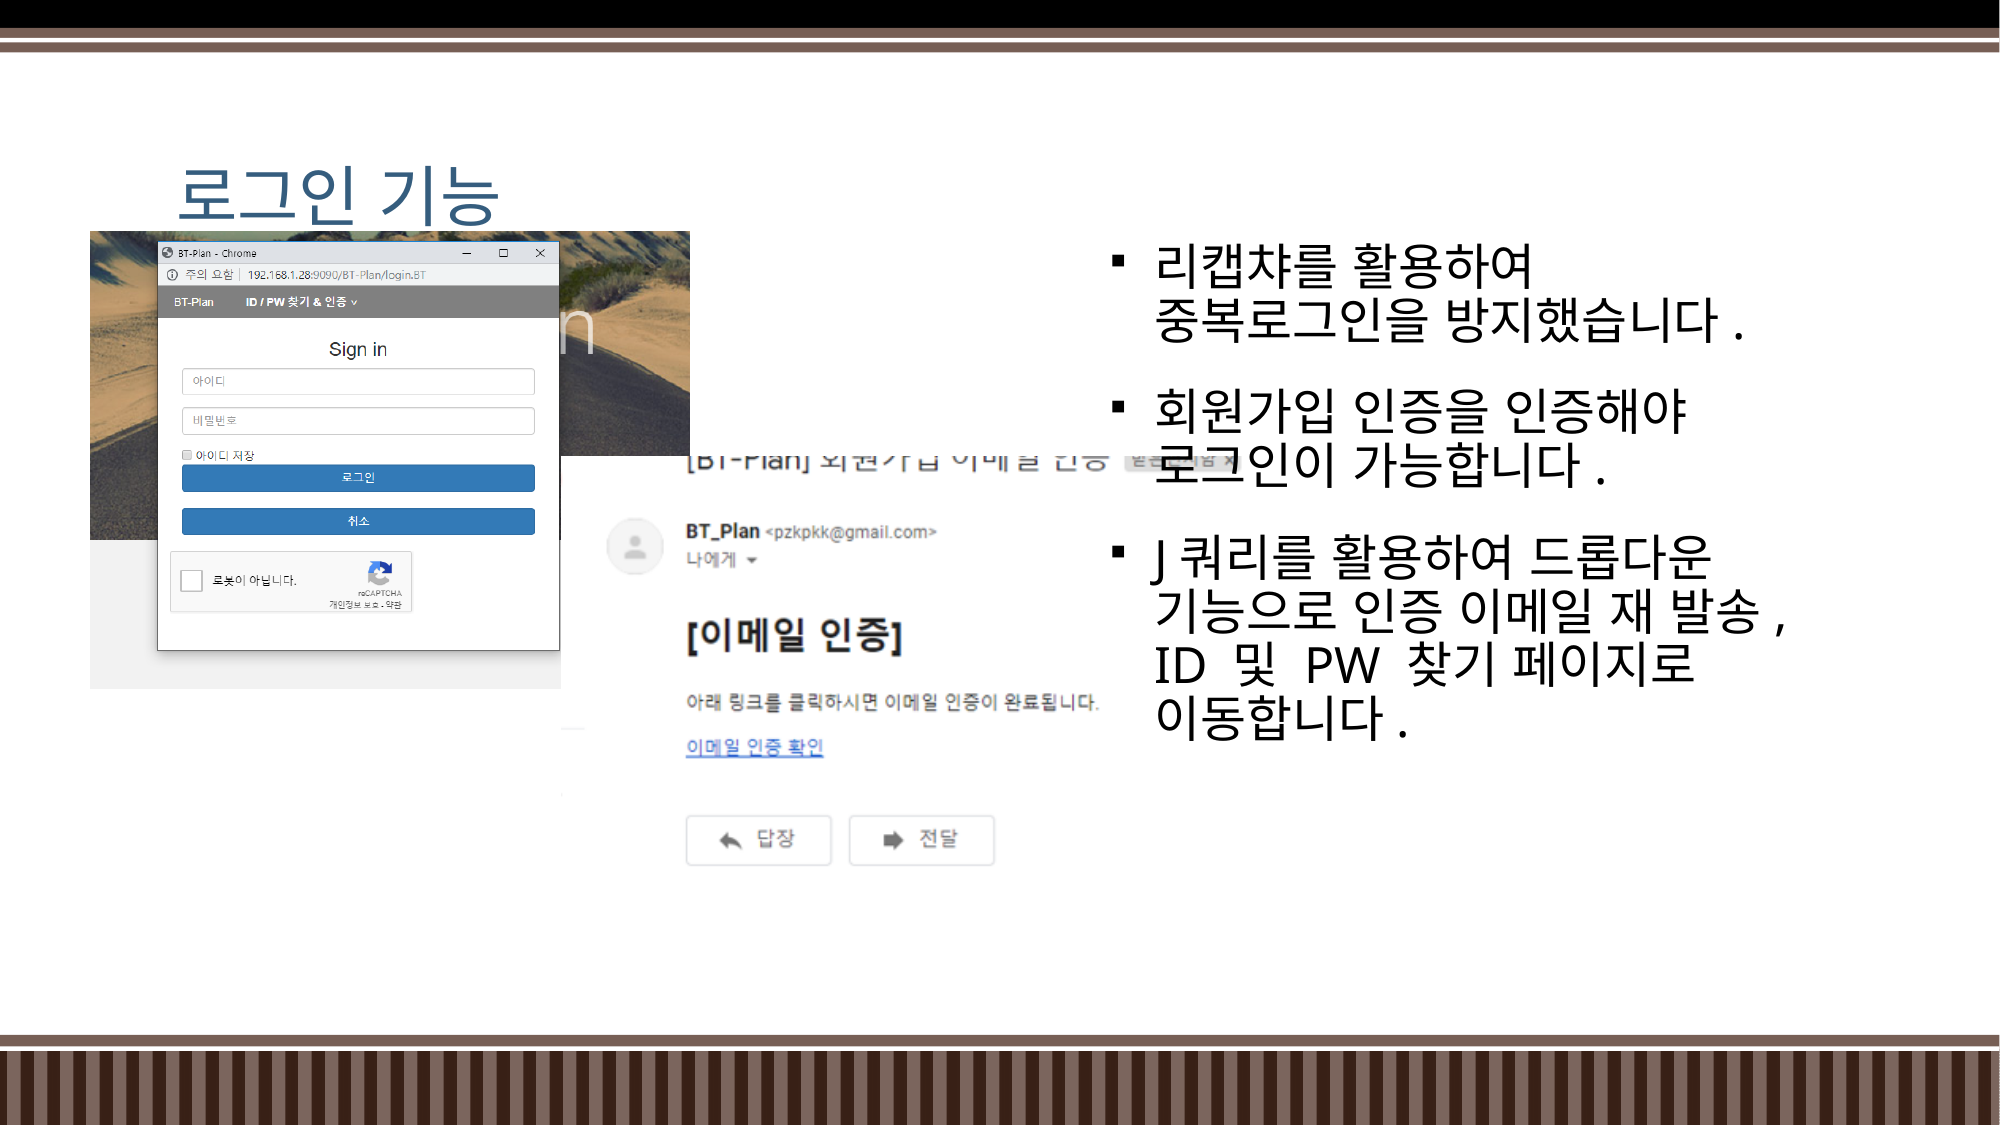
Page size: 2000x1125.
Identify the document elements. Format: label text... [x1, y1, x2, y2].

title 로그인 기능 [161, 68, 1661, 244]
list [90, 231, 690, 689]
list 리캡챠를 활용하여 중복로그인을 방지했습니다. 회원가입 인증을 인증해야 로그인이 가능합니다. J쿼리를 활용하여 드롭다운 기능으로 인증 이메일 재 발송, ID 및 PW 찾기 페이지로 이동합니다. [1094, 234, 1822, 906]
picture [561, 456, 1261, 1012]
